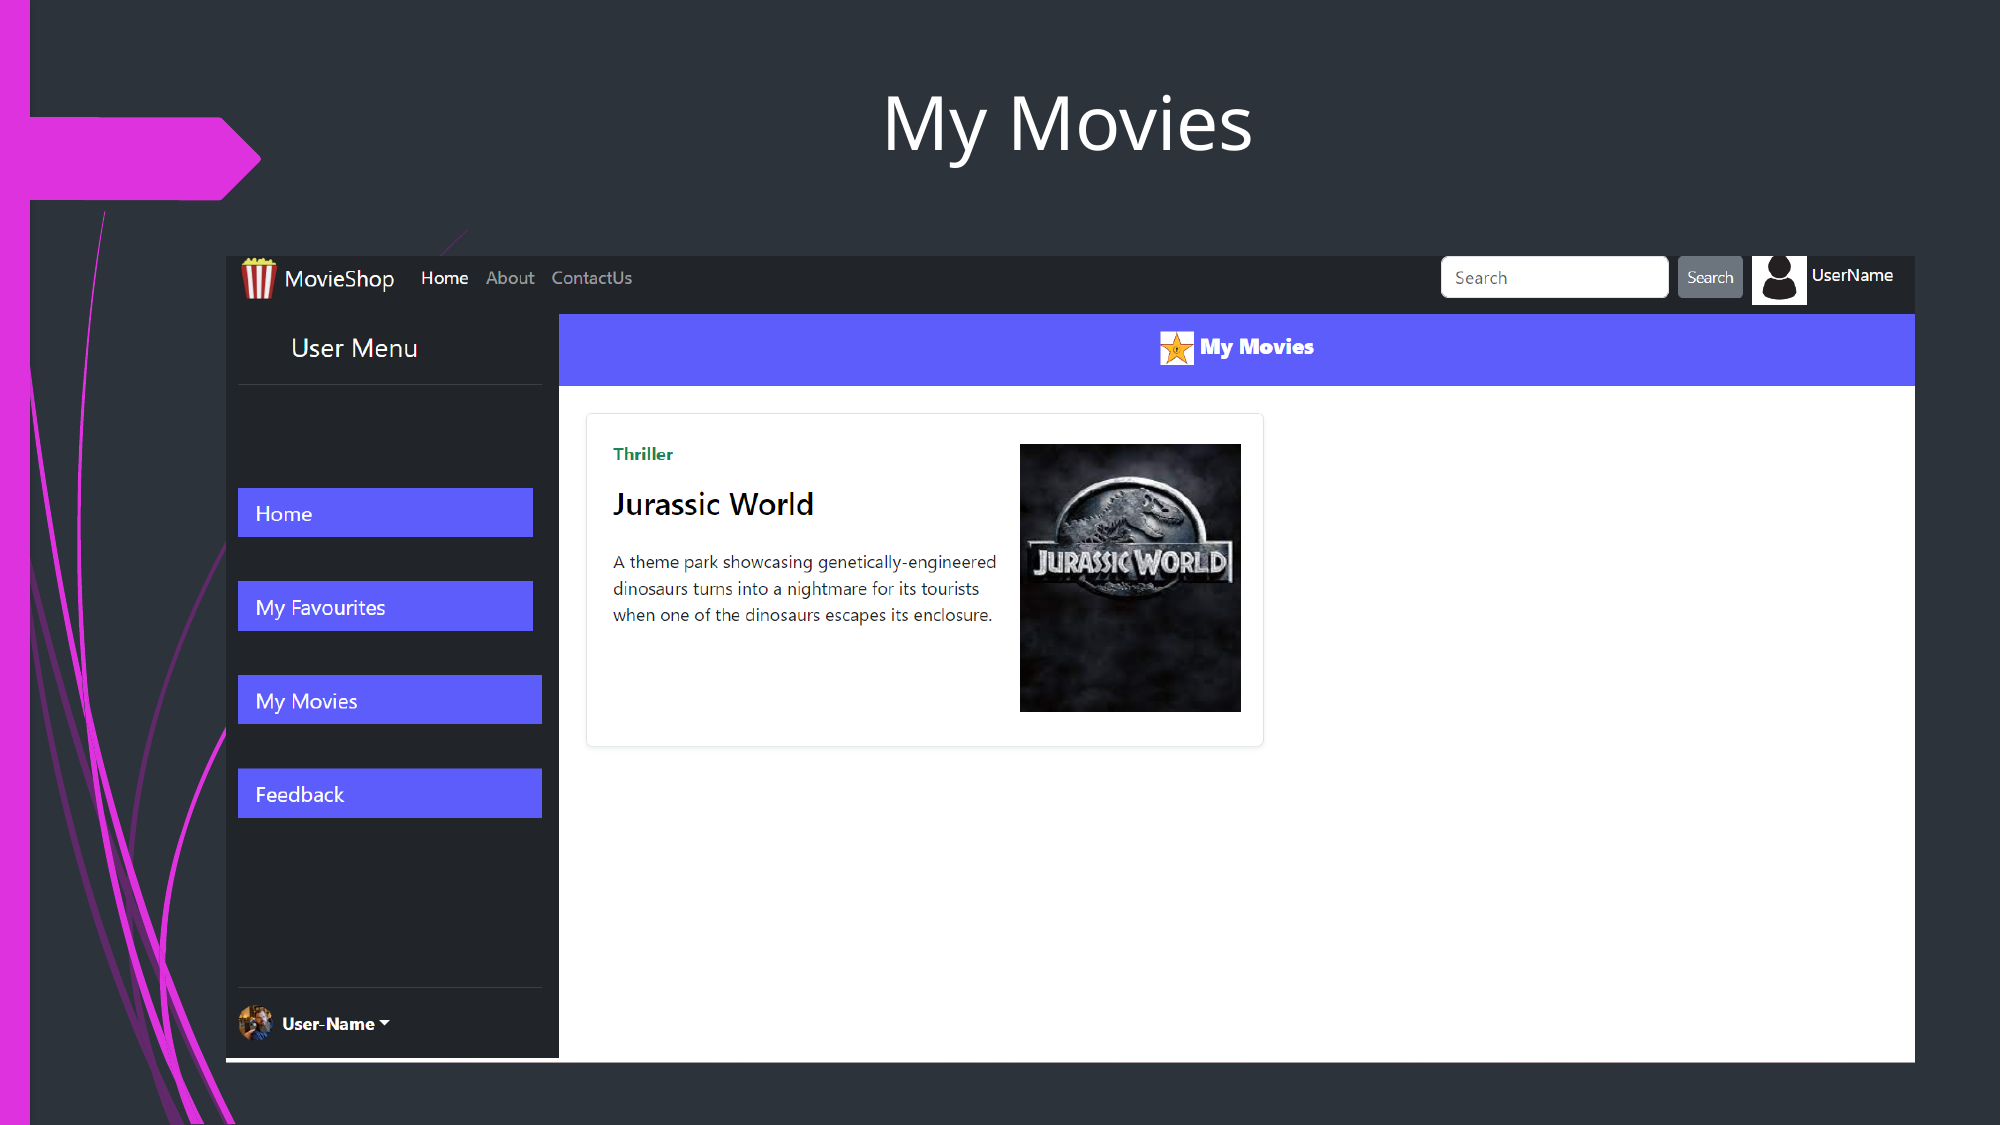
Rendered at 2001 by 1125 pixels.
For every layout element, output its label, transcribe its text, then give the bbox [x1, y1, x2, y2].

picture [226, 256, 1915, 1064]
title My Movies [866, 67, 2000, 278]
